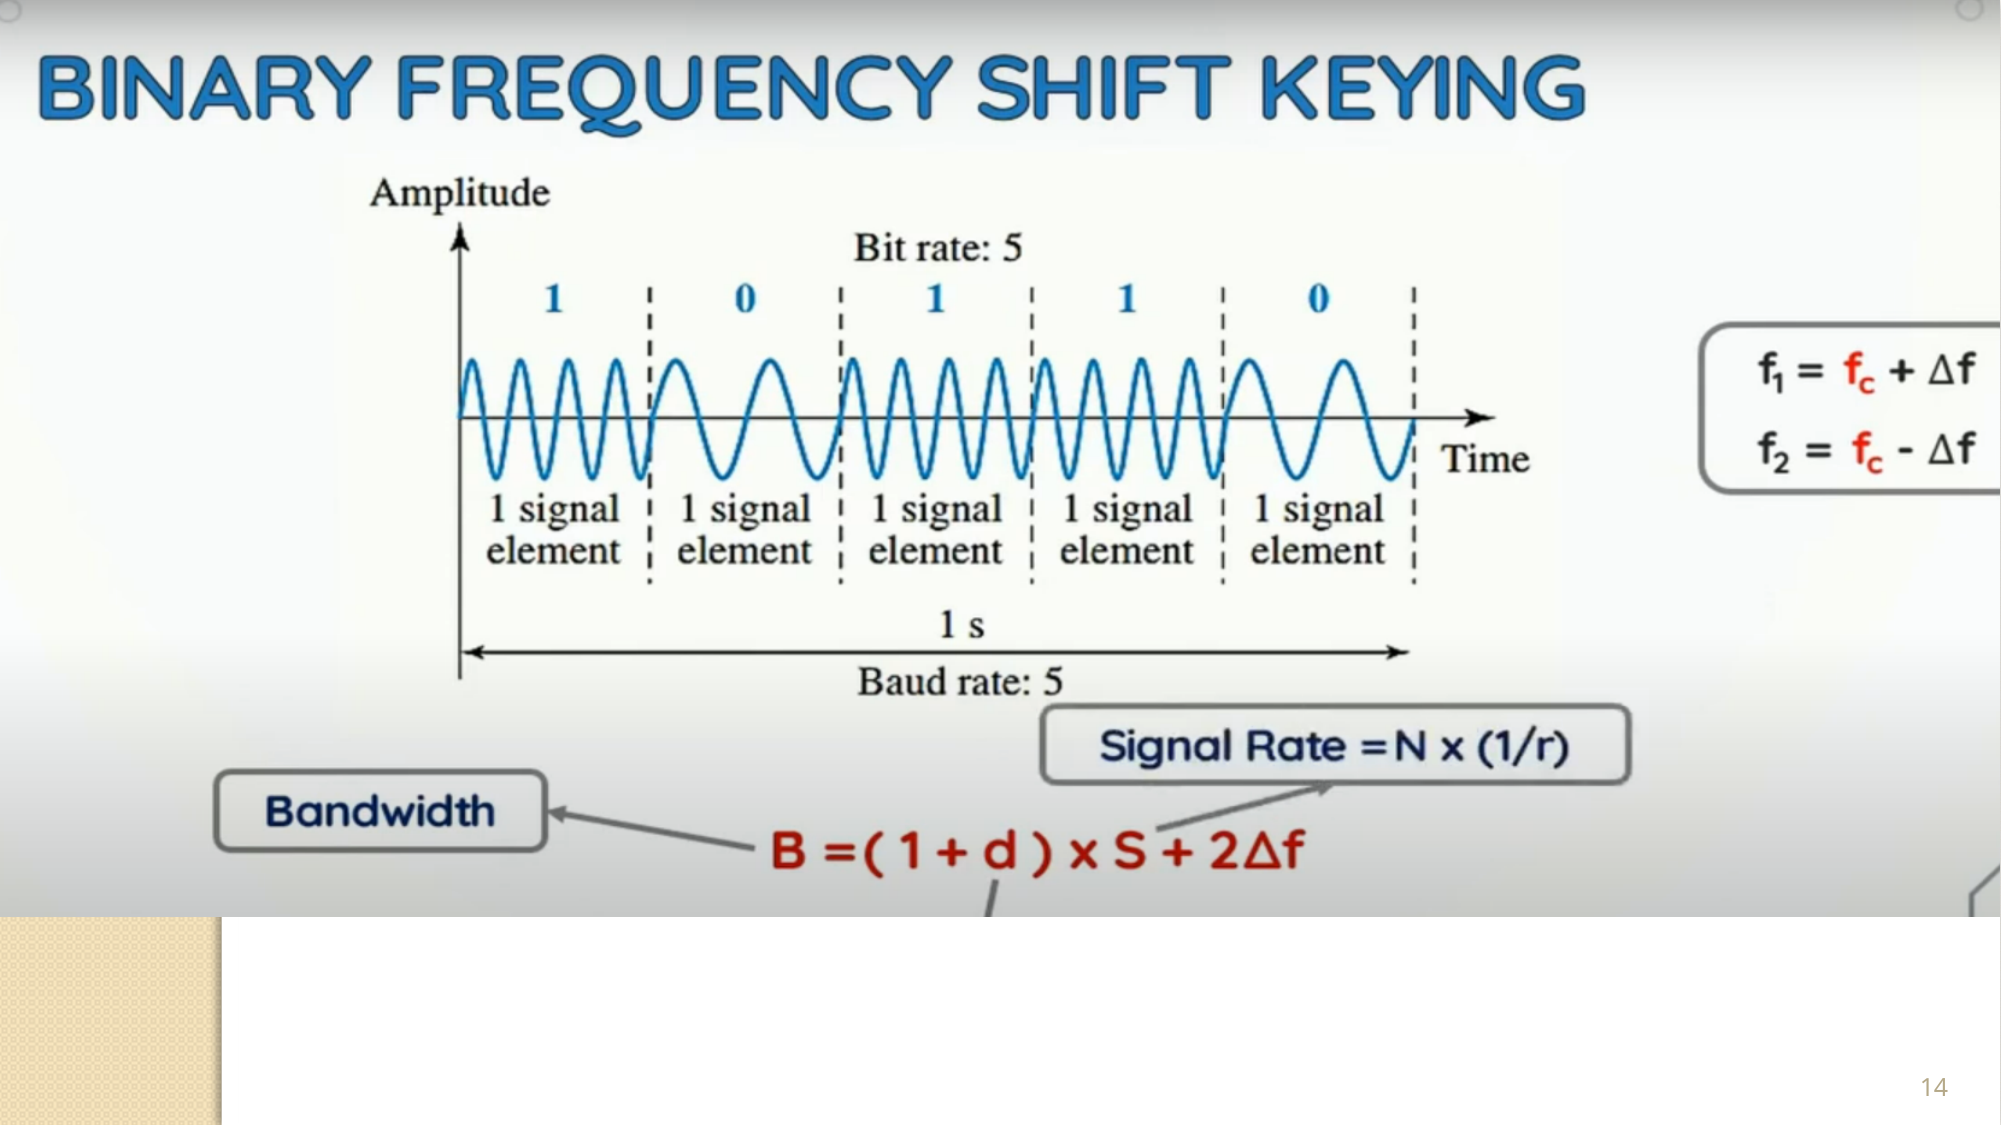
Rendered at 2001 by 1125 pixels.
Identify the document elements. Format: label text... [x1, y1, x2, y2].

slide_number 14 [1883, 1034, 1984, 1113]
picture [0, 0, 2000, 917]
